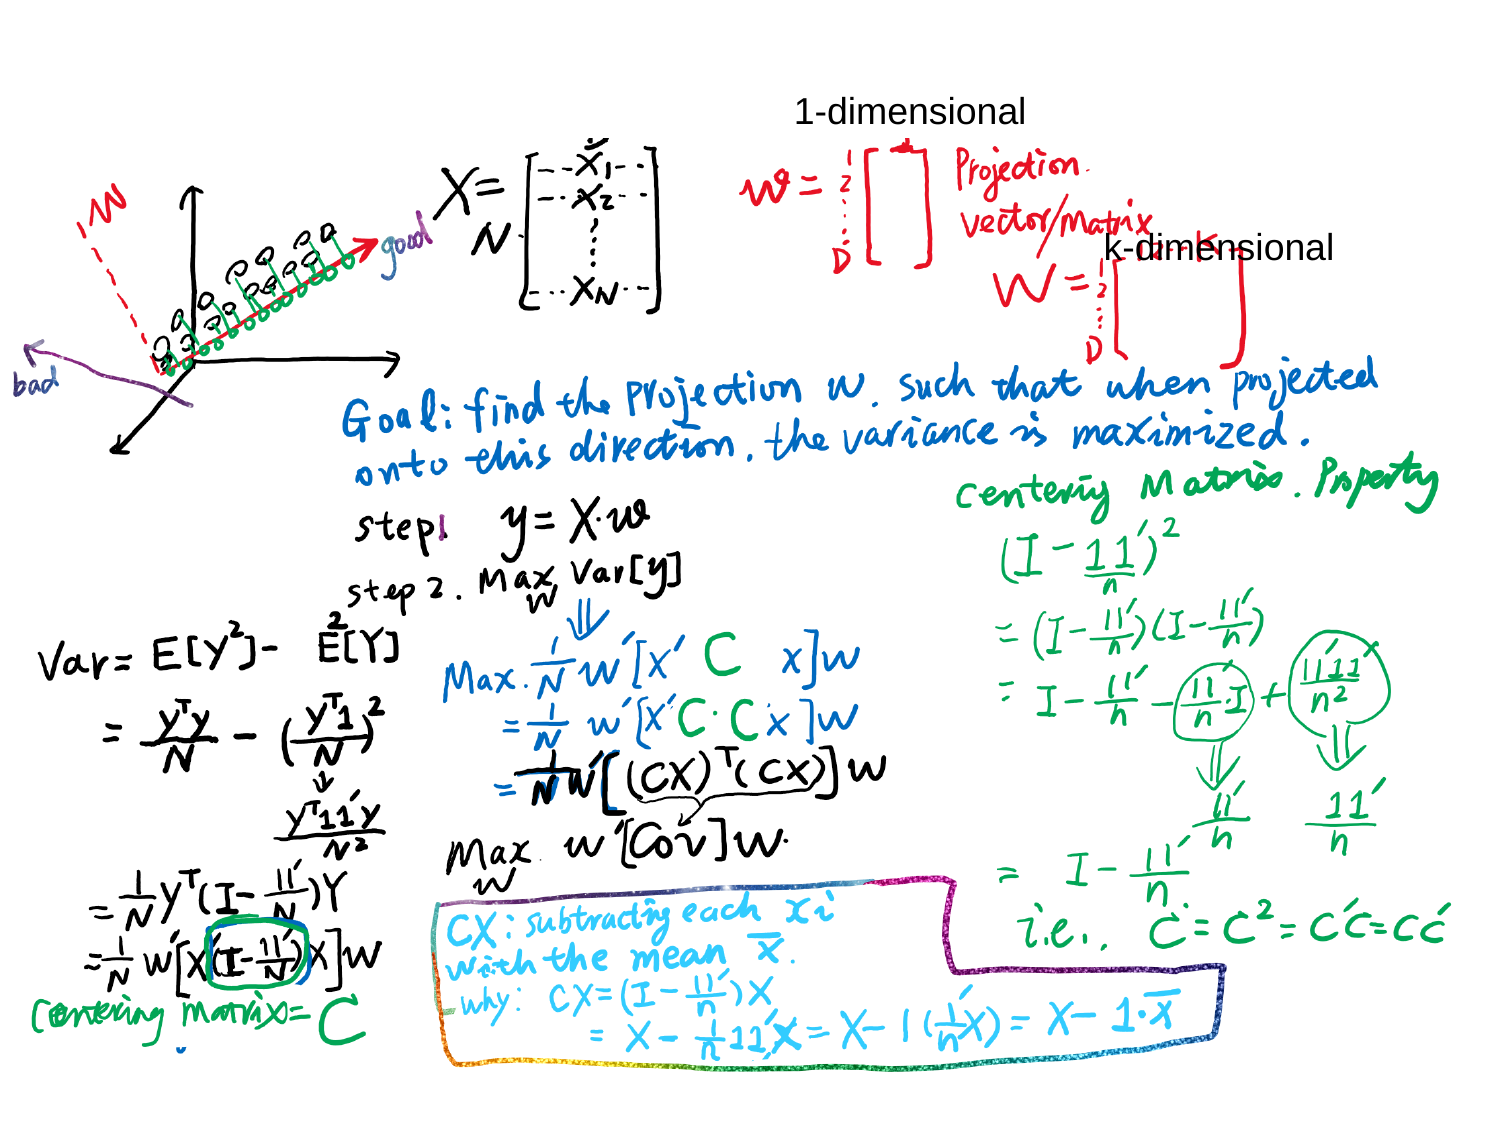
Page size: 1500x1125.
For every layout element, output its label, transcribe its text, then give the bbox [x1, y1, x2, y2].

text_box 1-dimensional [779, 79, 1042, 137]
picture [0, 138, 1500, 1083]
